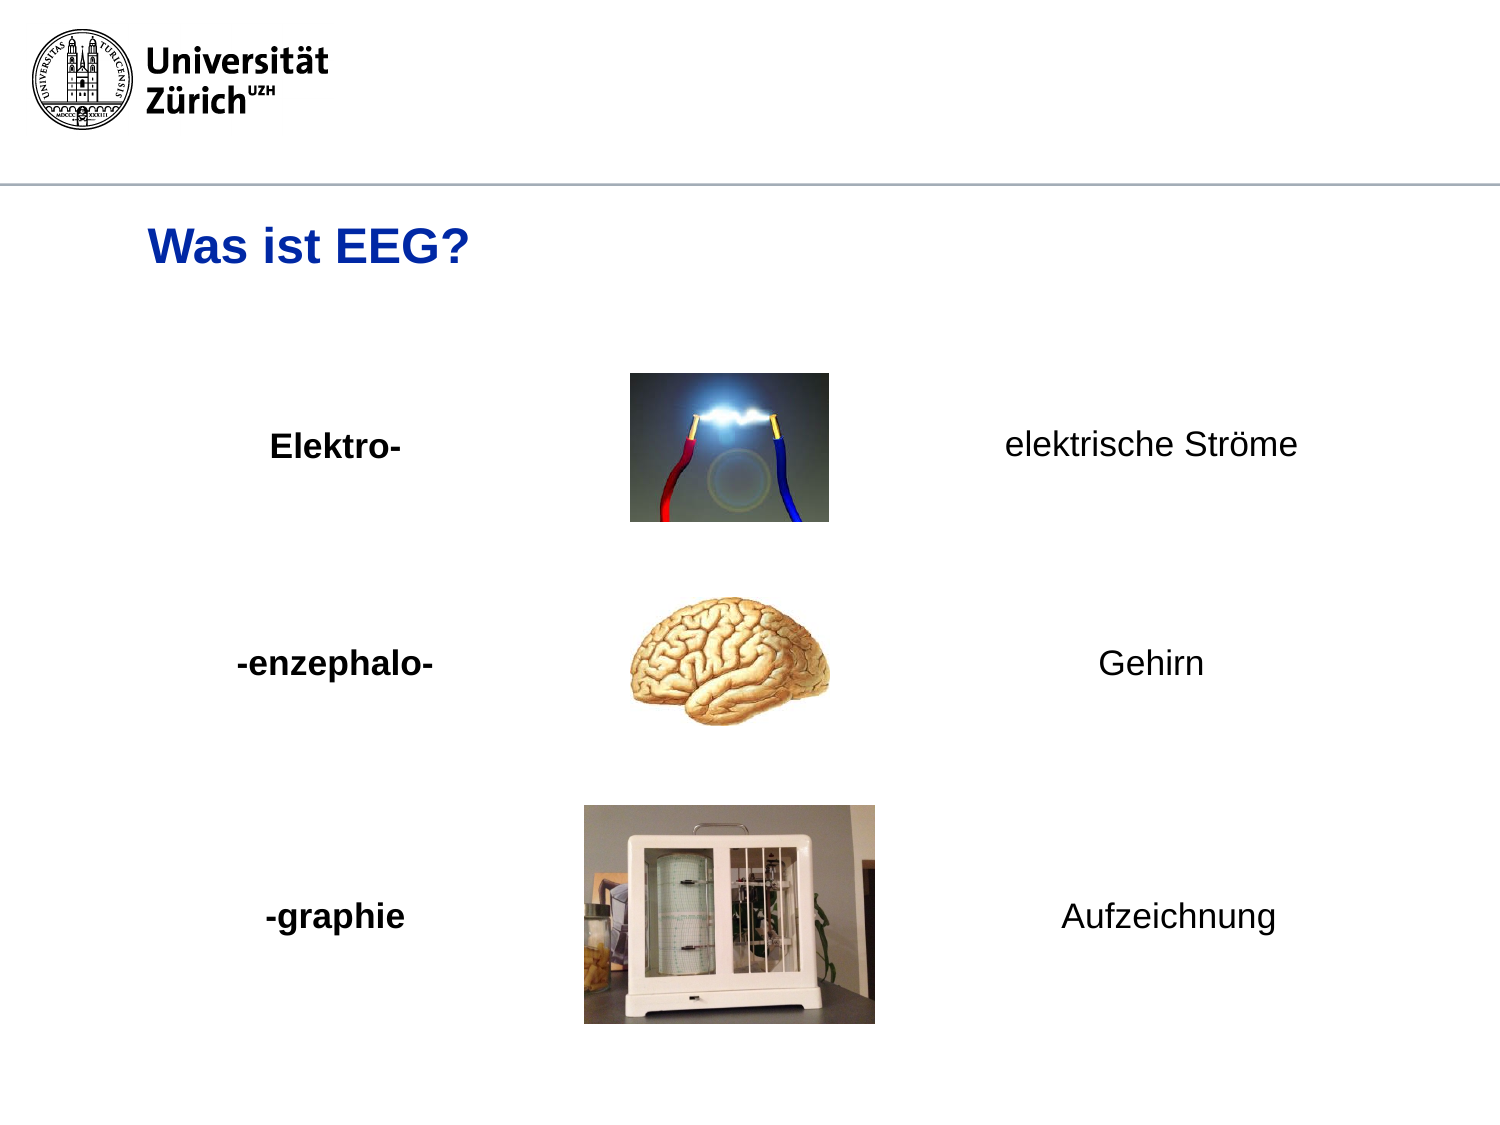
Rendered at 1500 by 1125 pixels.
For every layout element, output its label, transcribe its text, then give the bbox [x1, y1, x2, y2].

text_box Elektro- [254, 415, 417, 473]
picture [630, 373, 829, 522]
picture [630, 597, 830, 726]
title Was ist EEG? [147, 208, 1353, 291]
text_box elektrische Ströme [989, 413, 1314, 471]
text_box -enzephalo- [221, 632, 449, 691]
text_box Gehirn [1083, 632, 1220, 691]
picture [584, 805, 875, 1024]
text_box Aufzeichnung [1046, 885, 1292, 943]
picture [26, 23, 334, 136]
text_box -graphie [250, 885, 421, 943]
